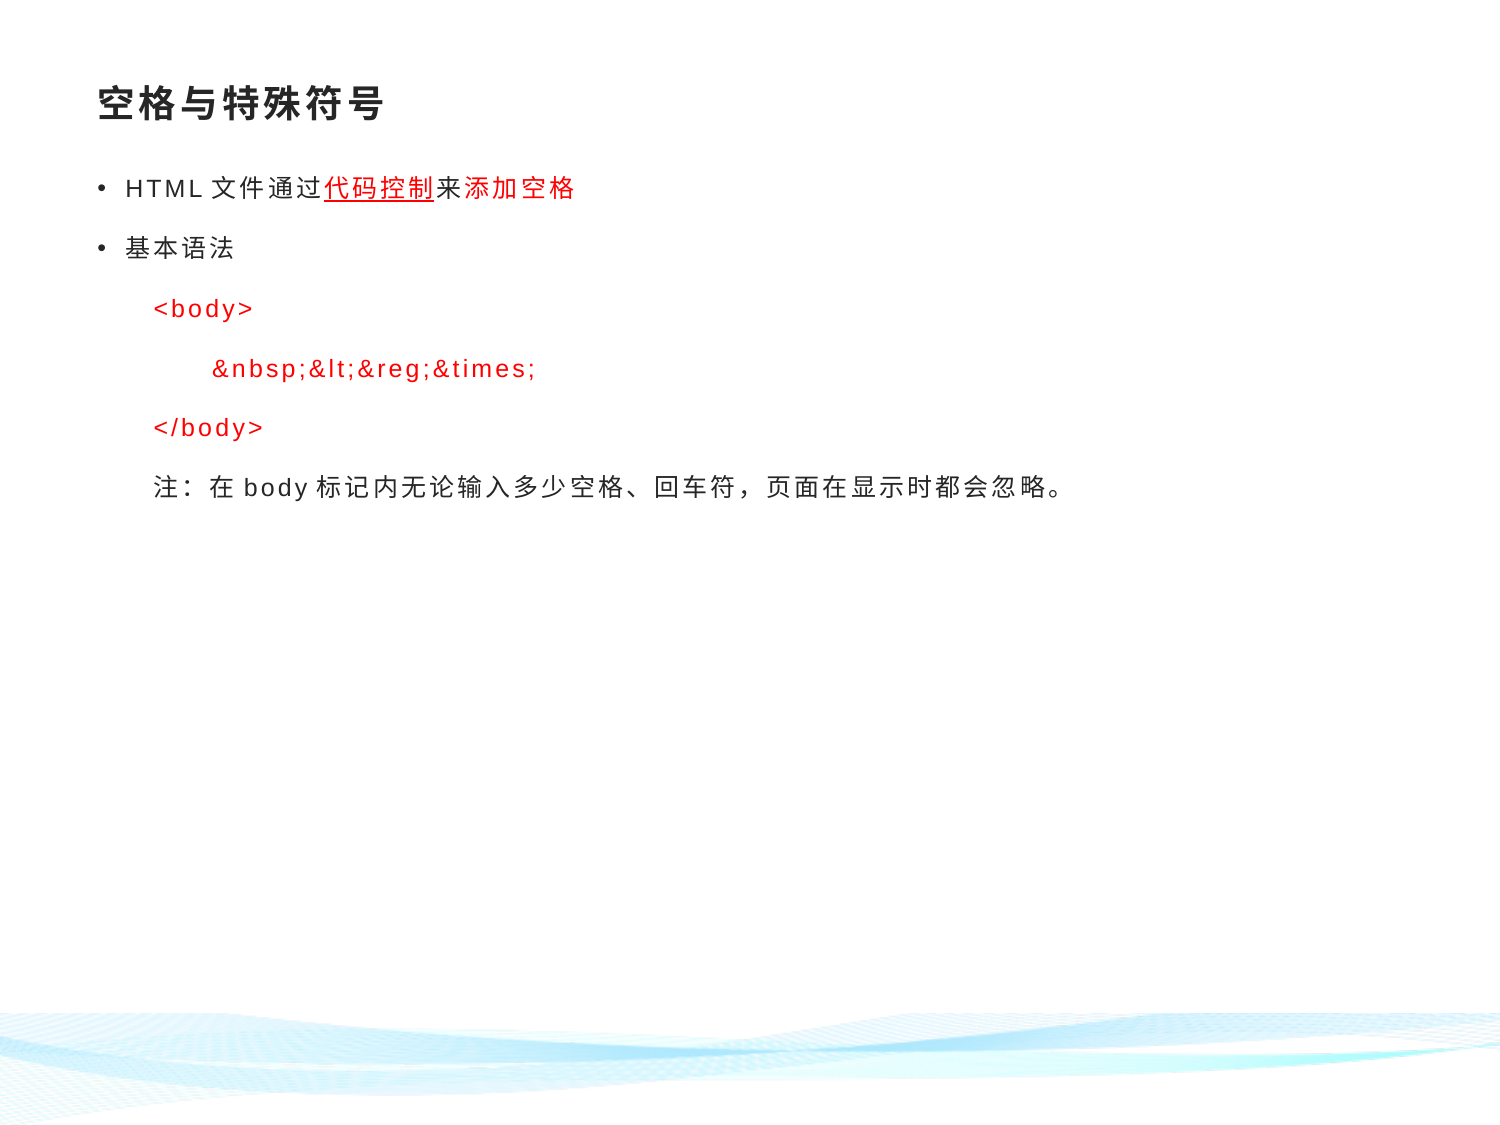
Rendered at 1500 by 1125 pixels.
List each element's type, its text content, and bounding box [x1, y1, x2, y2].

title 空格与特殊符号 [82, 72, 1418, 146]
picture [0, 1013, 1500, 1125]
list HTML文件通过代码控制来添加空格 基本语法 <body> &nbsp;&lt;&reg;&times; </body> 注：在body标记内无论输入多少空格、回车符，页面在显示时都会忽略。 [82, 156, 1418, 1041]
